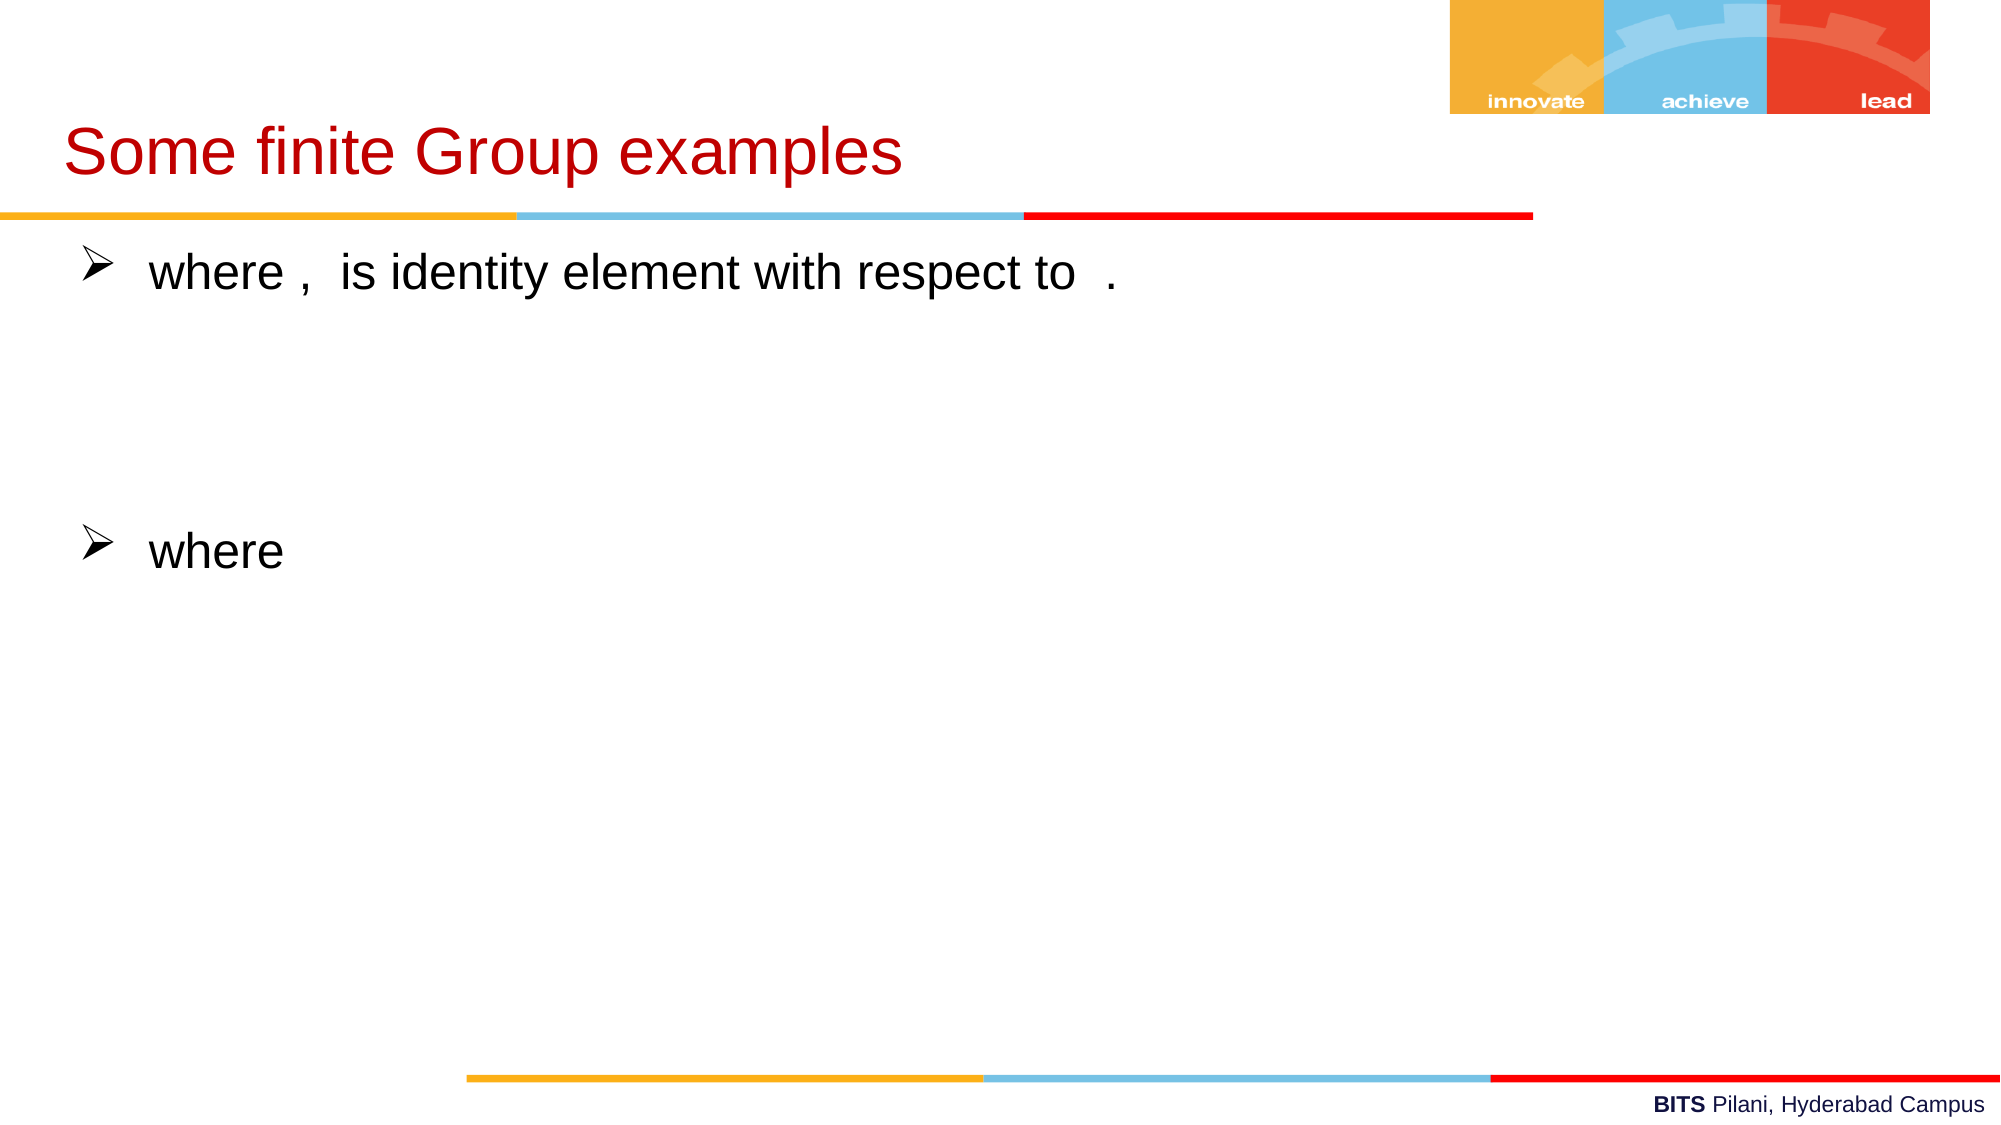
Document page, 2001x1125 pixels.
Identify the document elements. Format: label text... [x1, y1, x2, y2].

picture [1449, 0, 1930, 114]
text_box Some finite Group examples [49, 76, 1400, 220]
